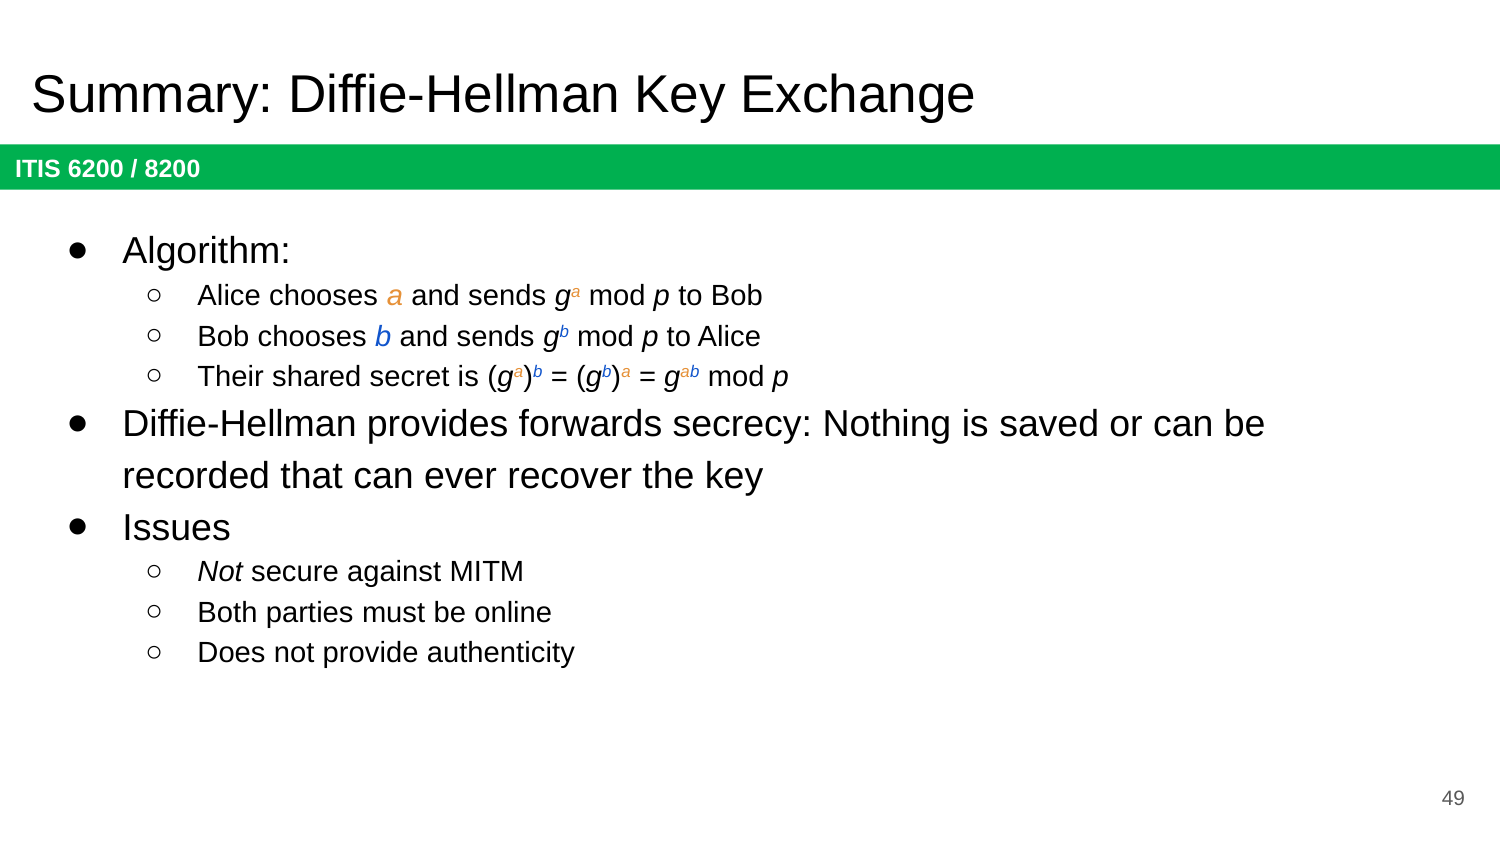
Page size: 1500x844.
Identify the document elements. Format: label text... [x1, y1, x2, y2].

title Summary: Diffie-Hellman Key Exchange [16, 44, 1415, 139]
slide_number 49 [1389, 764, 1480, 830]
list Algorithm: Alice chooses a and sends ga mod p to Bob Bob chooses b and sends gb mod p to Alice Their shared secret is (ga)b = (gb)a = gab mod p Diffie-Hellman provides forwards secrecy: Nothing is saved or can be recorded that can ever recover the key Issues Not secure against MITM Both parties must be online Does not provide authenticity [32, 204, 1431, 823]
